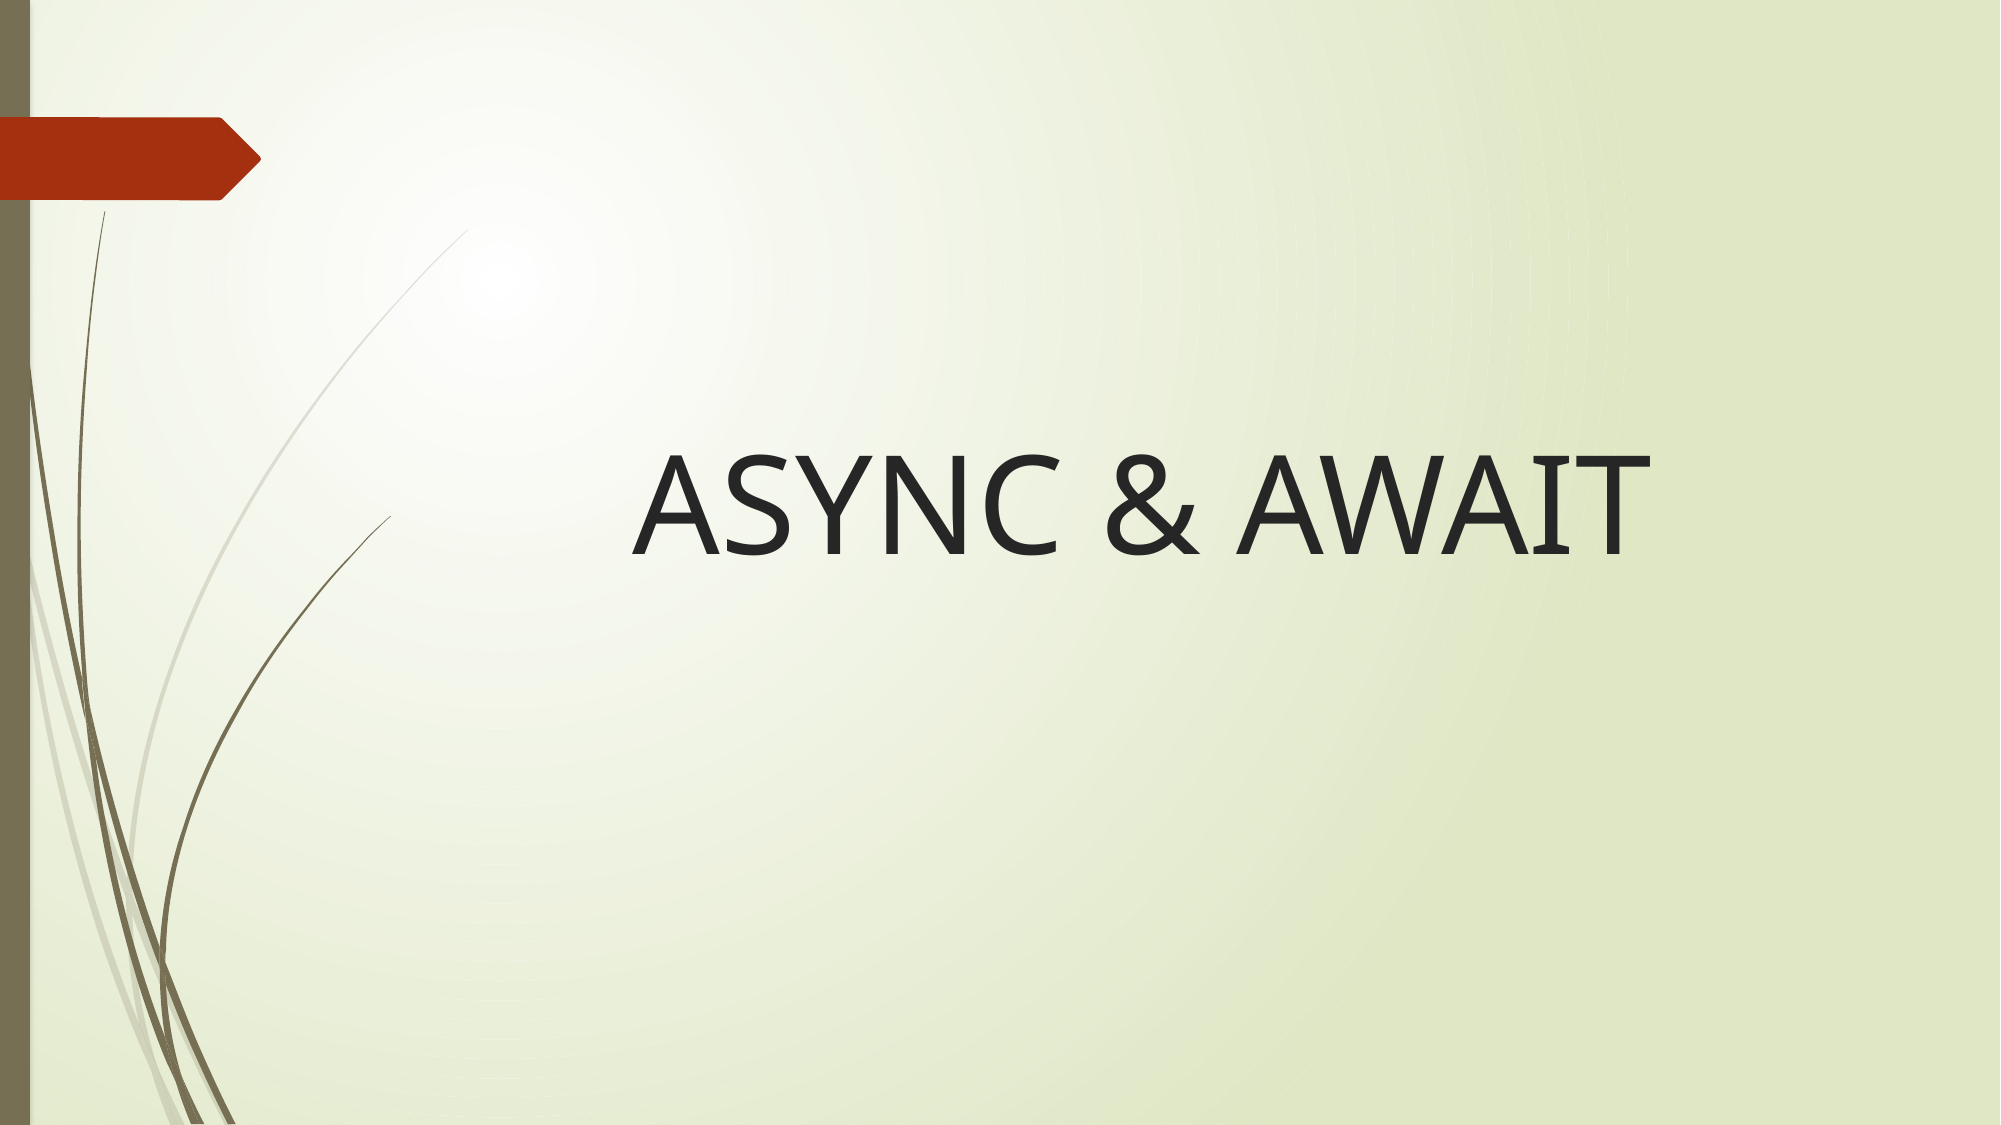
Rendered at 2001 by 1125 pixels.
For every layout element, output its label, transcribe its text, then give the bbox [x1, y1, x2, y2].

title ASYNC & AWAIT [411, 409, 1874, 620]
